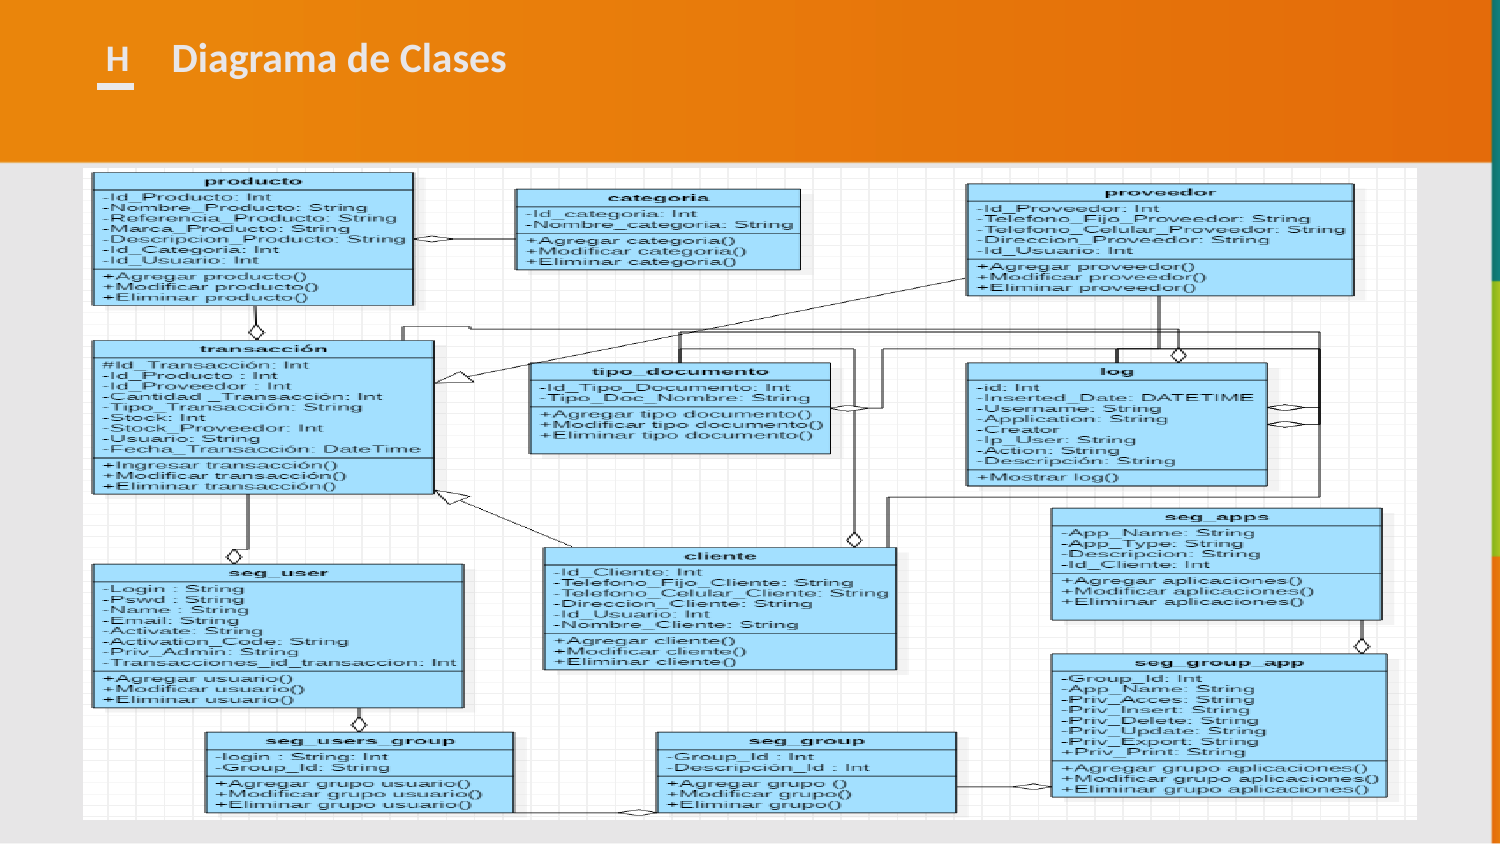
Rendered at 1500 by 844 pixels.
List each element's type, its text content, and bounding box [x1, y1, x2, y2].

text_box Diagrama de Clases [156, 23, 877, 90]
text_box H [90, 26, 137, 88]
picture [0, 0, 1500, 844]
